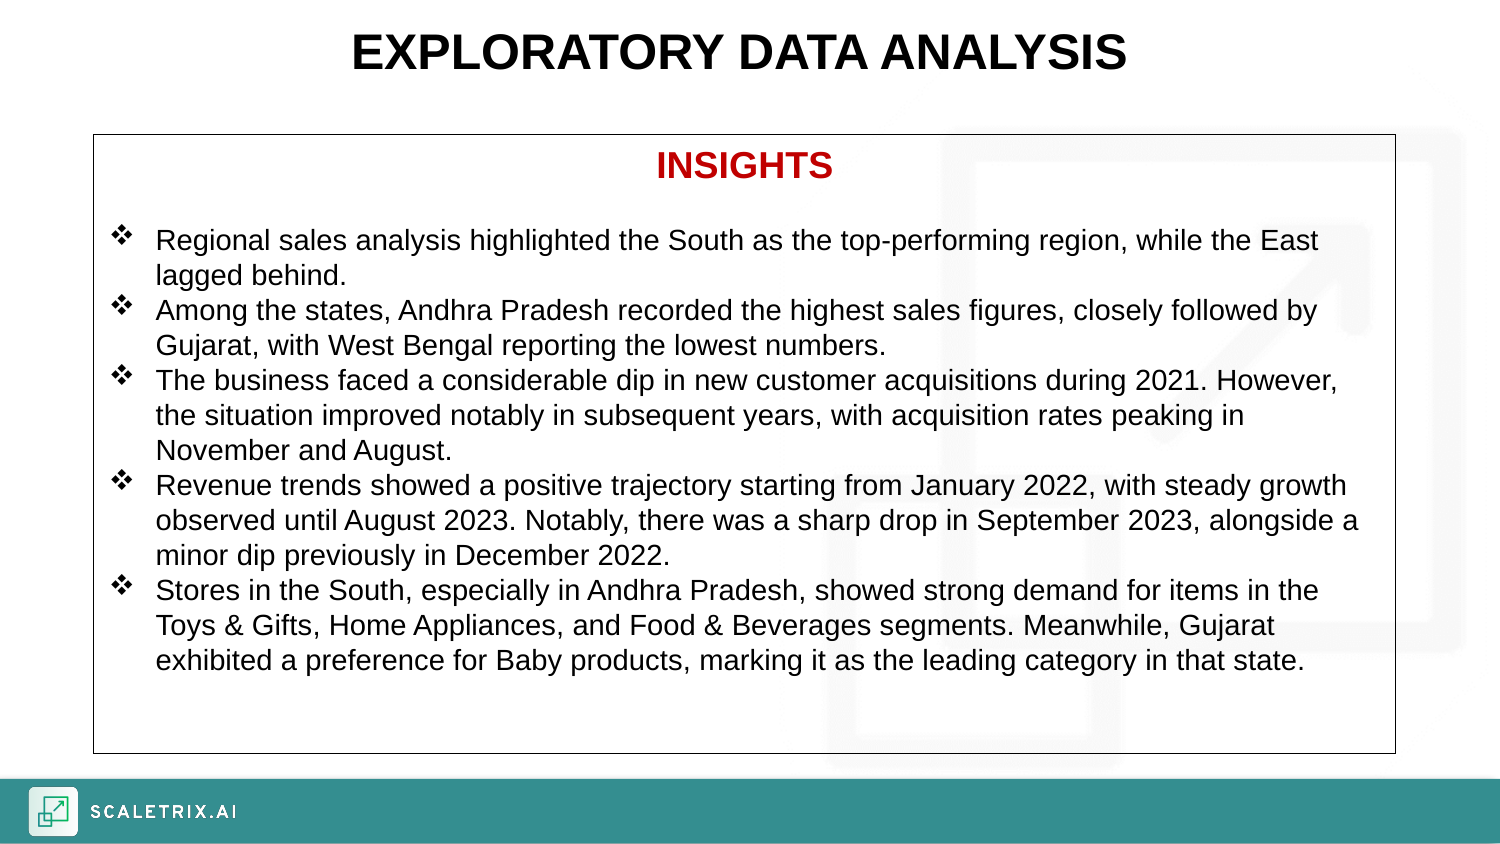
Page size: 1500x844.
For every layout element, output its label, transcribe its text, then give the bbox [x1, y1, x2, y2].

picture [0, 783, 266, 844]
text_box EXPLORATORY DATA ANALYSIS [82, 5, 1396, 95]
text_box INSIGHTS Regional sales analysis highlighted the South as the top-performing region, while the East lagged behind. Among the states, Andhra Pradesh recorded the highest sales figures, closely followed by Gujarat, with West Bengal reporting the lowest numbers. The business faced a considerable dip in new customer acquisitions during 2021. However, the situation improved notably in subsequent years, with acquisition rates peaking in November and August. Revenue trends showed a positive trajectory starting from January 2022, with steady growth observed until August 2023. Notably, there was a sharp drop in September 2023, alongside a minor dip previously in December 2022. Stores in the South, especially in Andhra Pradesh, showed strong demand for items in the Toys & Gifts, Home Appliances, and Food & Beverages segments. Meanwhile, Gujarat exhibited a preference for Baby products, marking it as the leading category in that state. [93, 134, 1396, 754]
